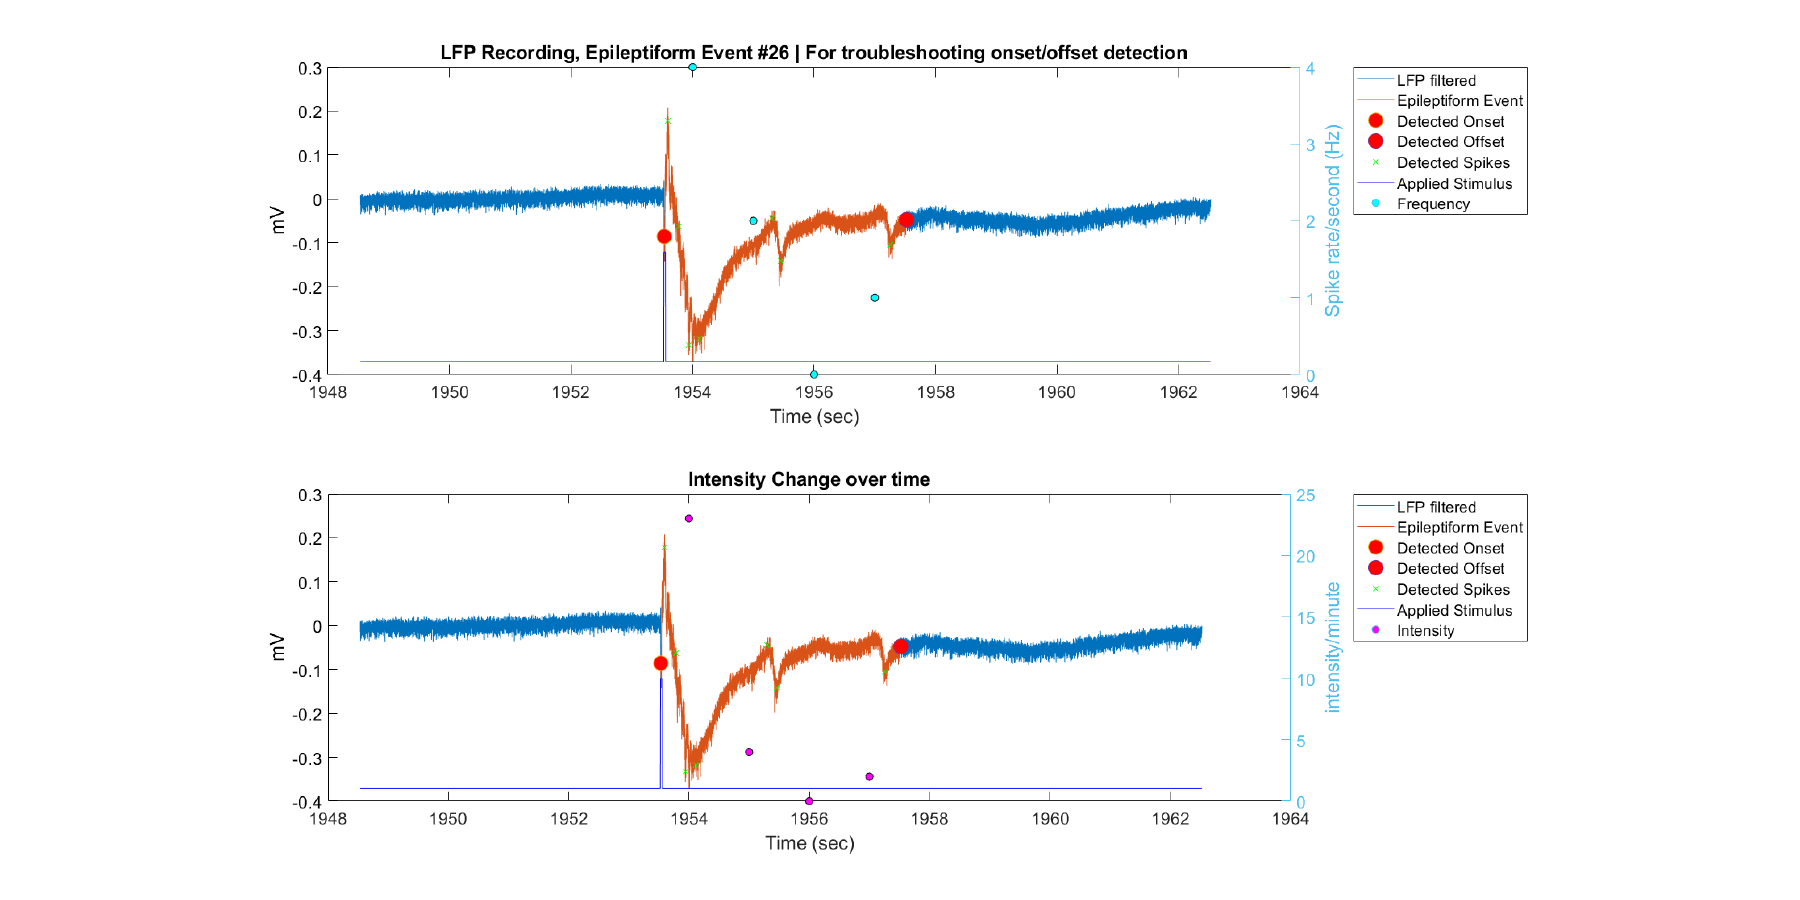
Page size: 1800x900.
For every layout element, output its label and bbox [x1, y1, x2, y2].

picture [126, 0, 1674, 900]
